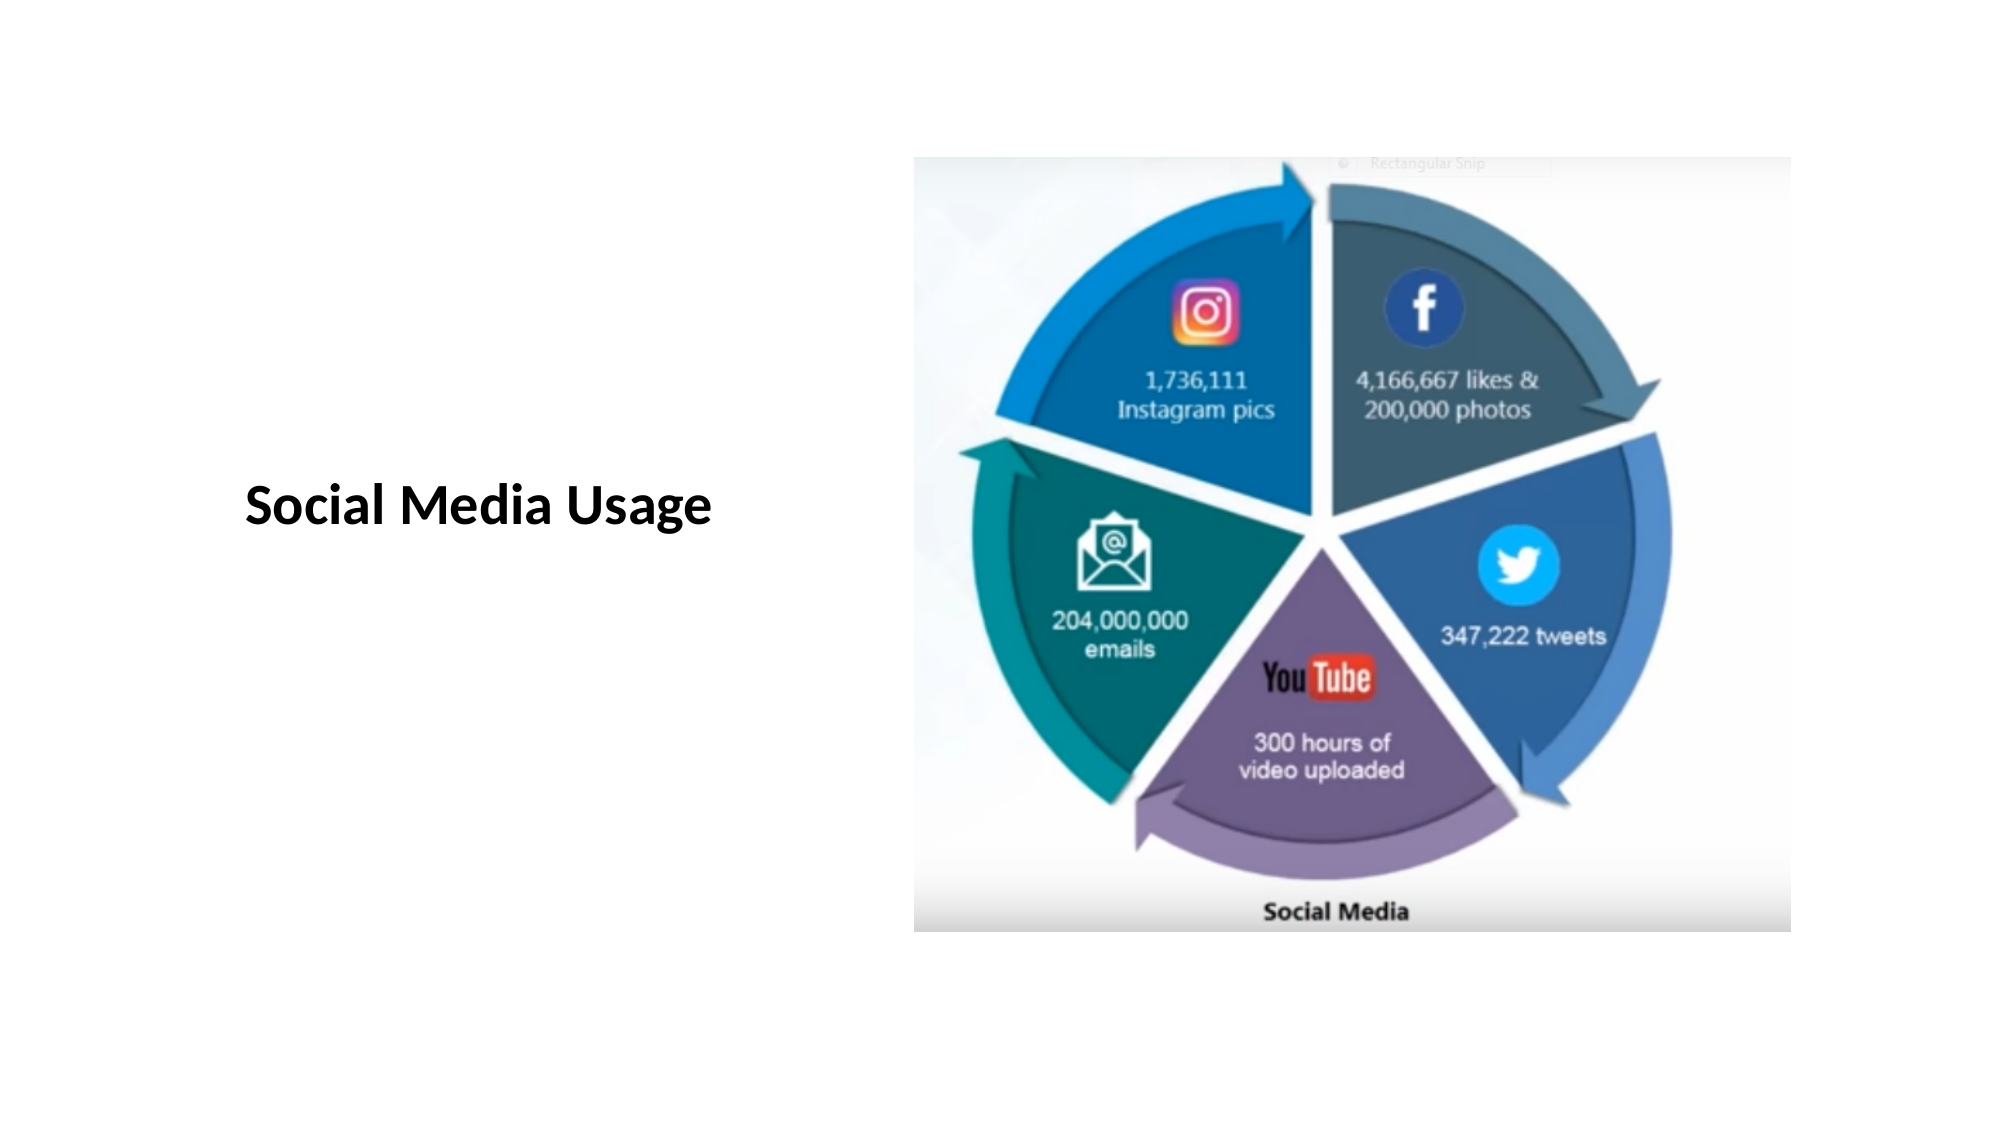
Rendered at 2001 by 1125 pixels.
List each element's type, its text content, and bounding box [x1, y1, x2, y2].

text_box Social Media Usage [30, 458, 914, 544]
picture [914, 157, 1791, 932]
